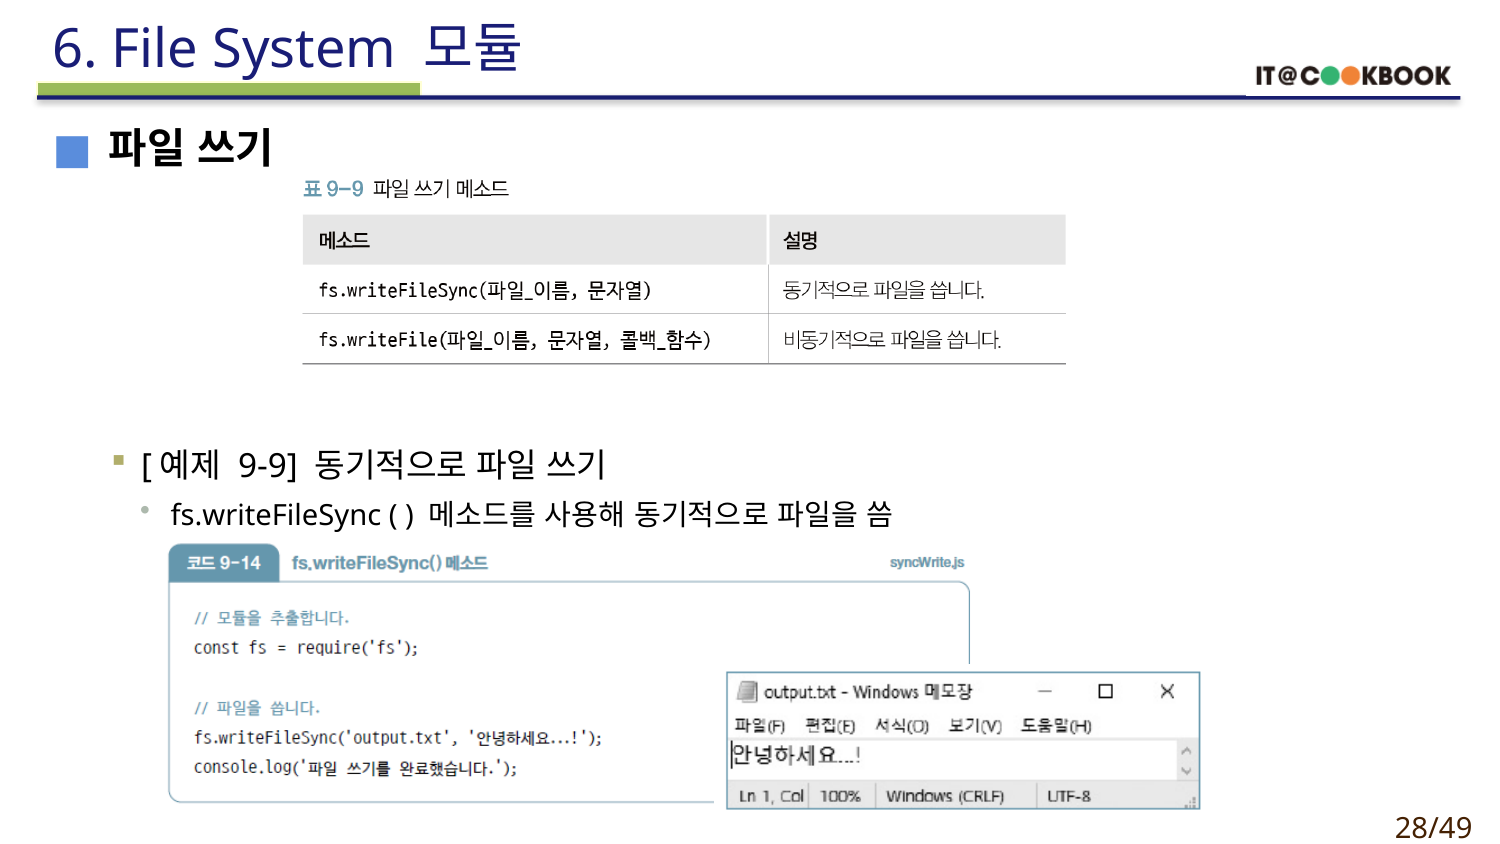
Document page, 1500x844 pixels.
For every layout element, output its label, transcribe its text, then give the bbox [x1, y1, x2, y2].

title 6. File System 모듈 [37, 10, 1278, 82]
list 파일 쓰기 [예제 9-9] 동기적으로 파일 쓰기 fs.writeFileSync ( ) 메소드를 사용해 동기적으로 파일을 씀 [37, 114, 1463, 818]
picture [159, 539, 1211, 813]
picture [1246, 57, 1463, 96]
picture [297, 171, 1075, 370]
